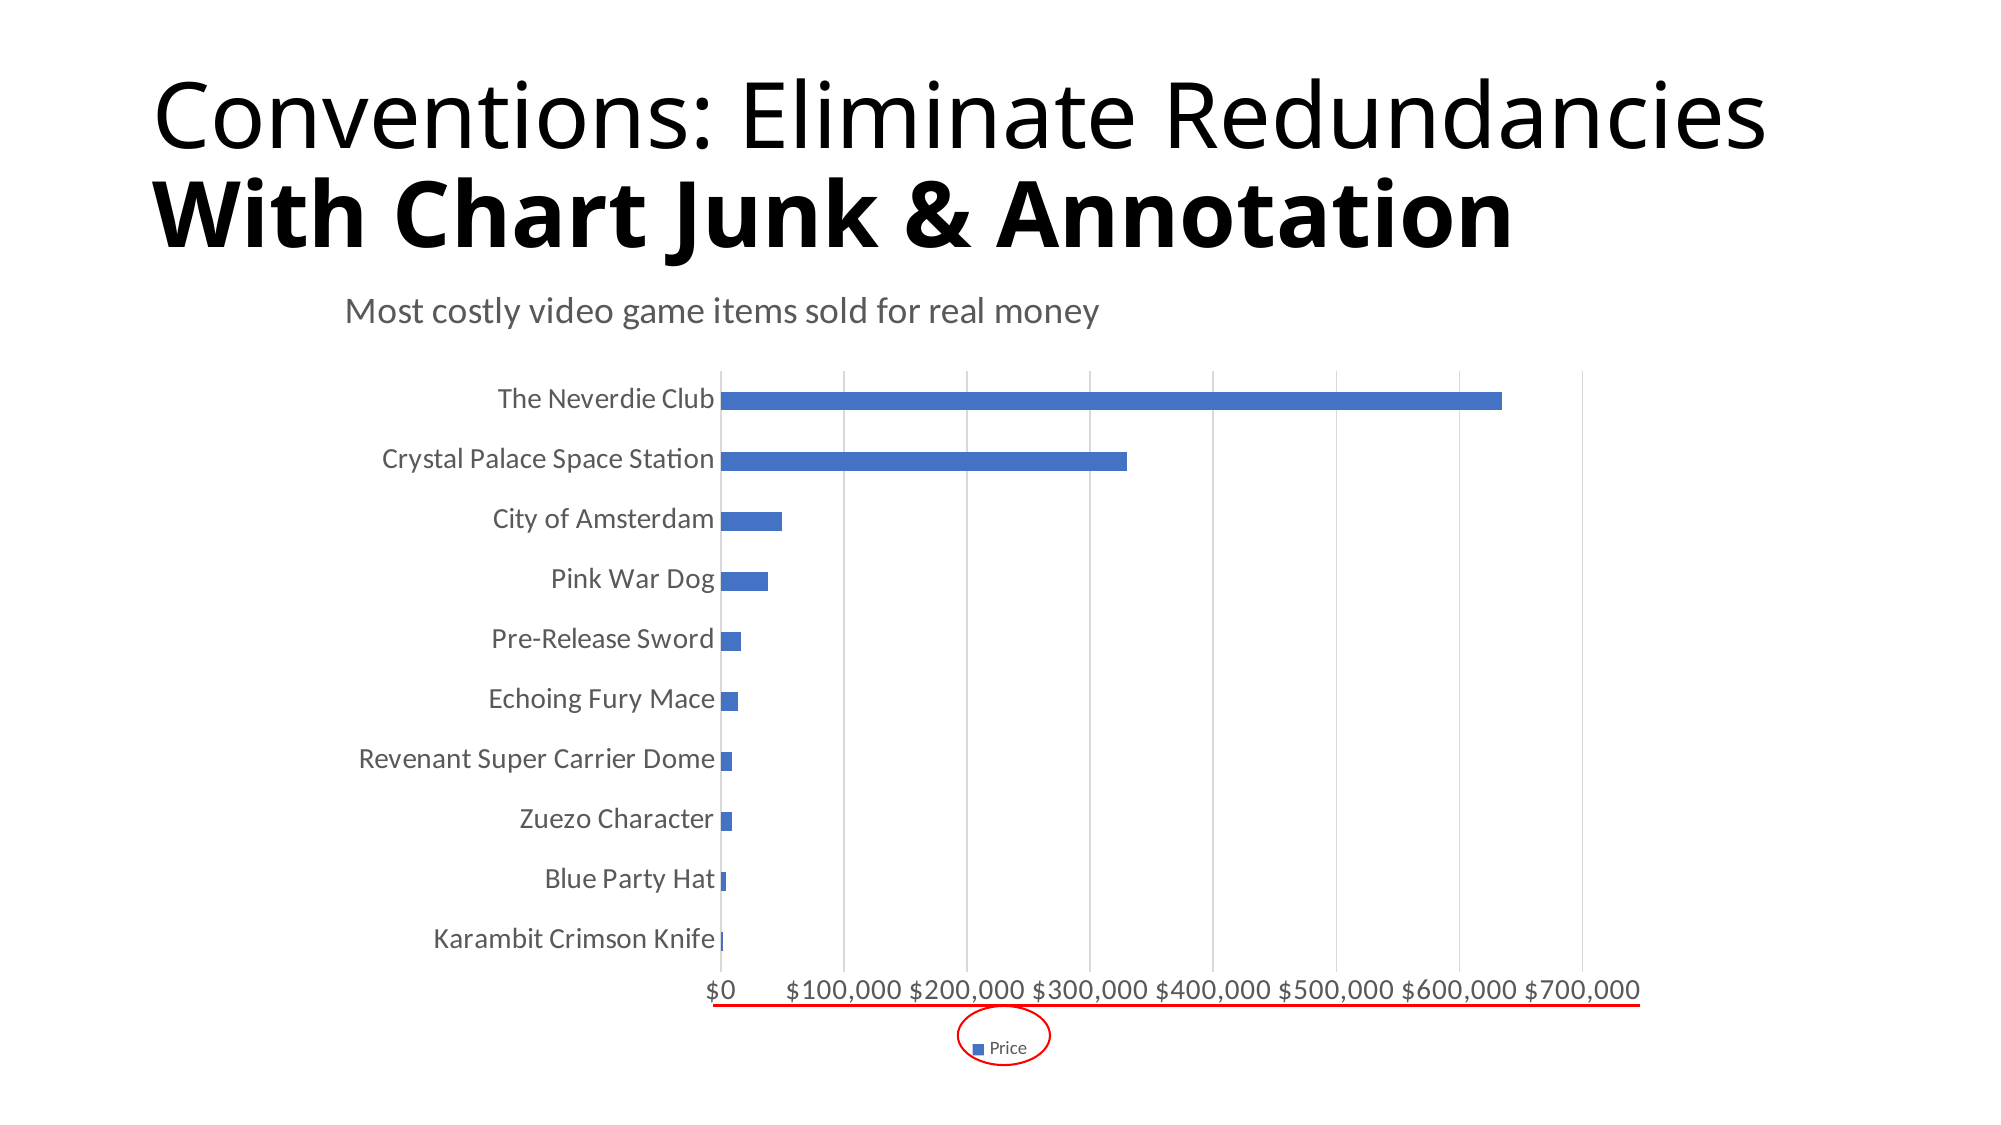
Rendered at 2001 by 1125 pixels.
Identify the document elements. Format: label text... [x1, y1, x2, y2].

chart [331, 271, 1668, 1066]
title Conventions: Eliminate Redundancies With Chart Junk & Annotation [137, 59, 1863, 278]
